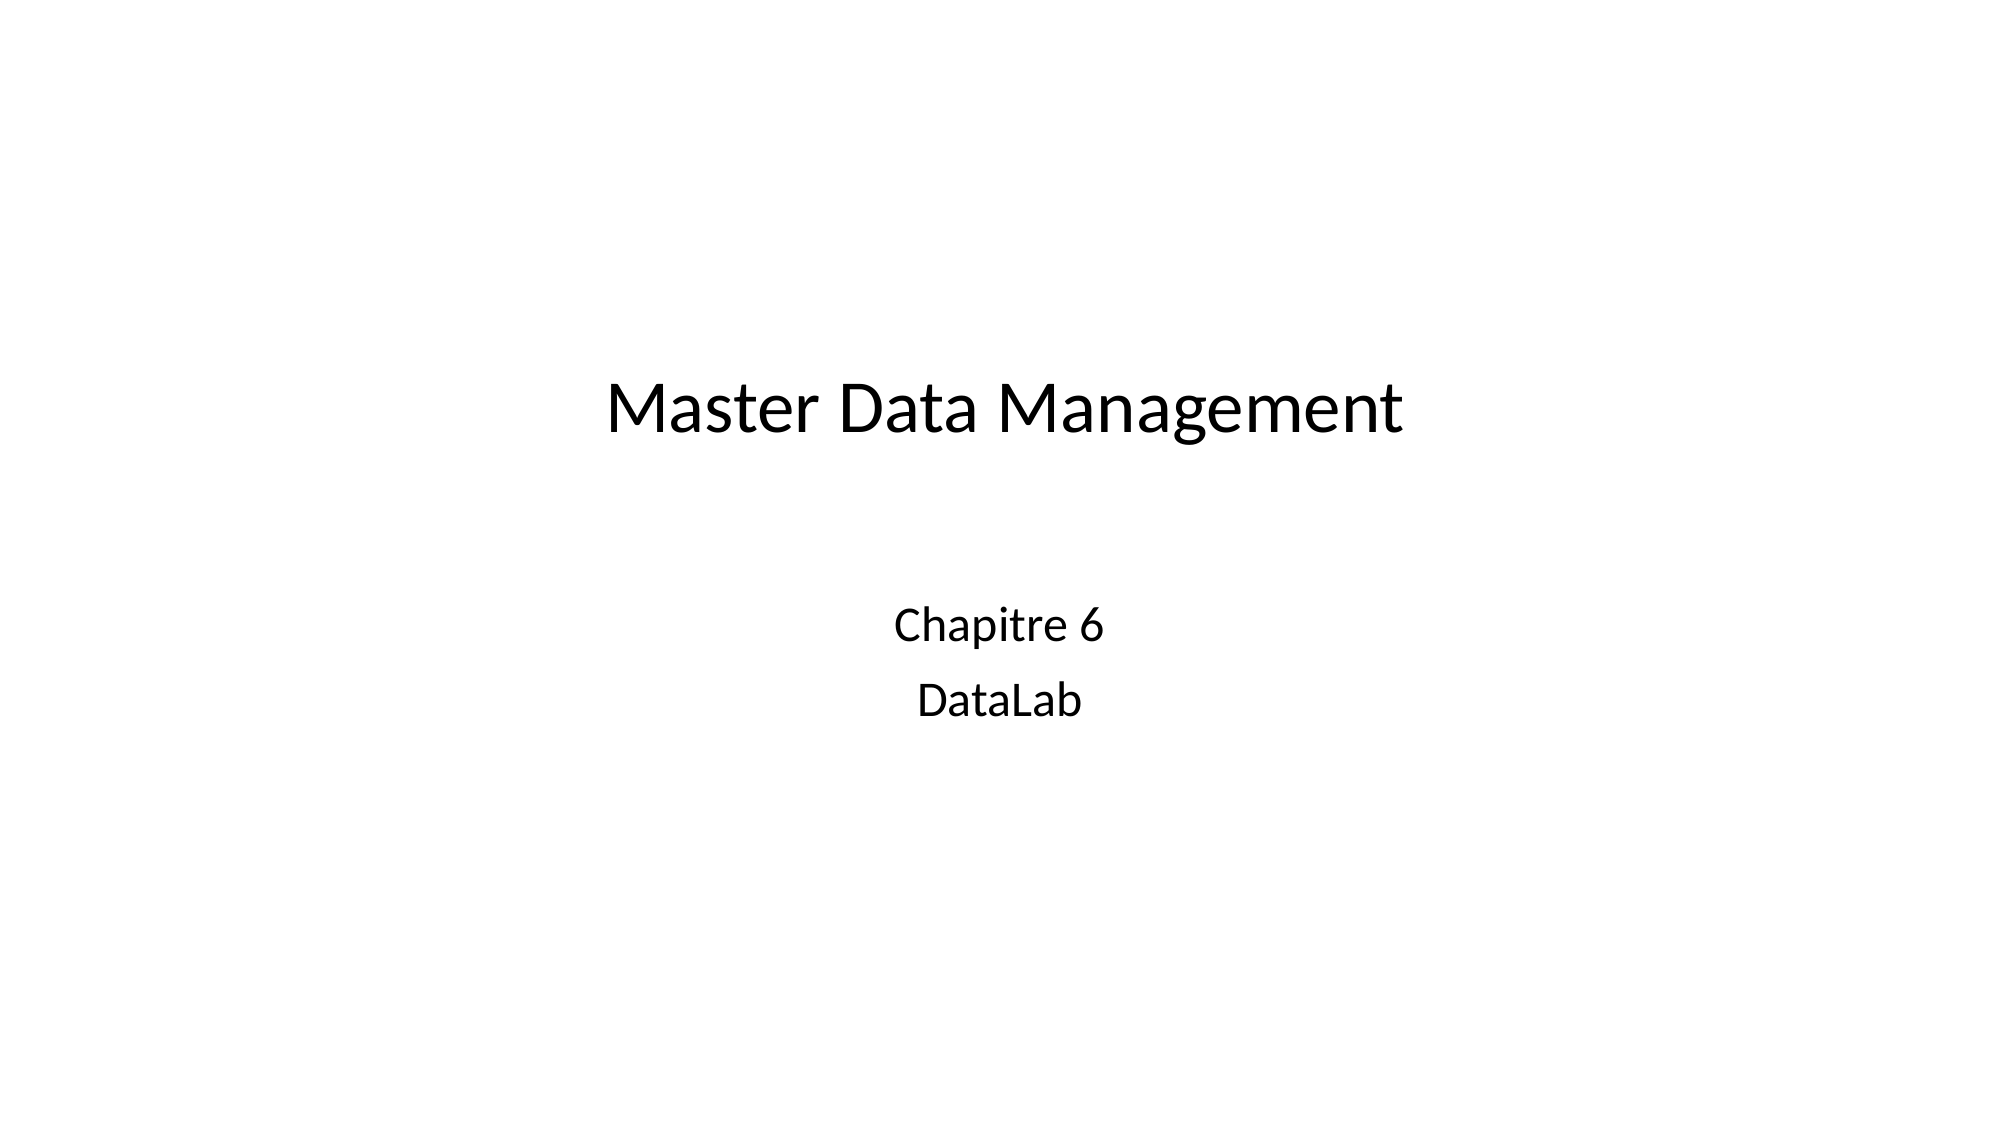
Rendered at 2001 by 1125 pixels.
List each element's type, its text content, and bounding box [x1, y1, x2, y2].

text_box Master Data Management [590, 349, 1421, 455]
subtitle Chapitre 6 DataLab [249, 590, 1750, 863]
